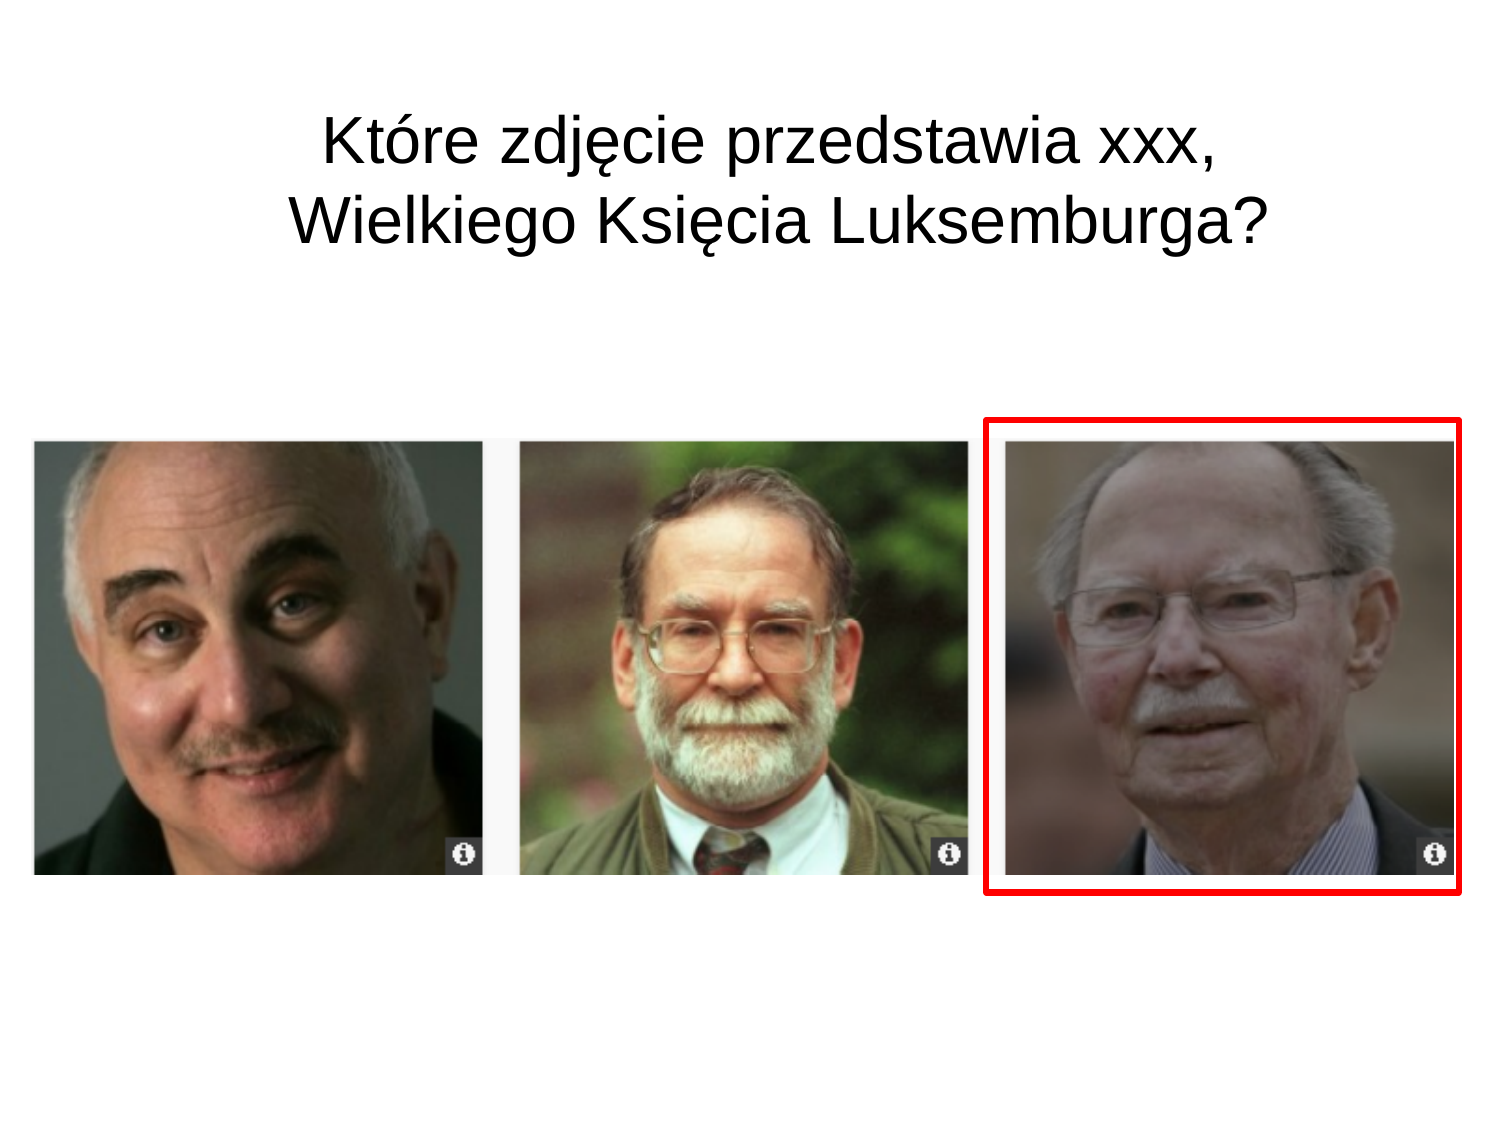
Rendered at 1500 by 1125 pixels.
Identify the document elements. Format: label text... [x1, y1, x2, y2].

picture [31, 437, 1454, 875]
text_box [984, 418, 1461, 895]
text_box Które zdjęcie przedstawia xxx, Wielkiego Księcia Luksemburga? [100, 89, 1459, 265]
